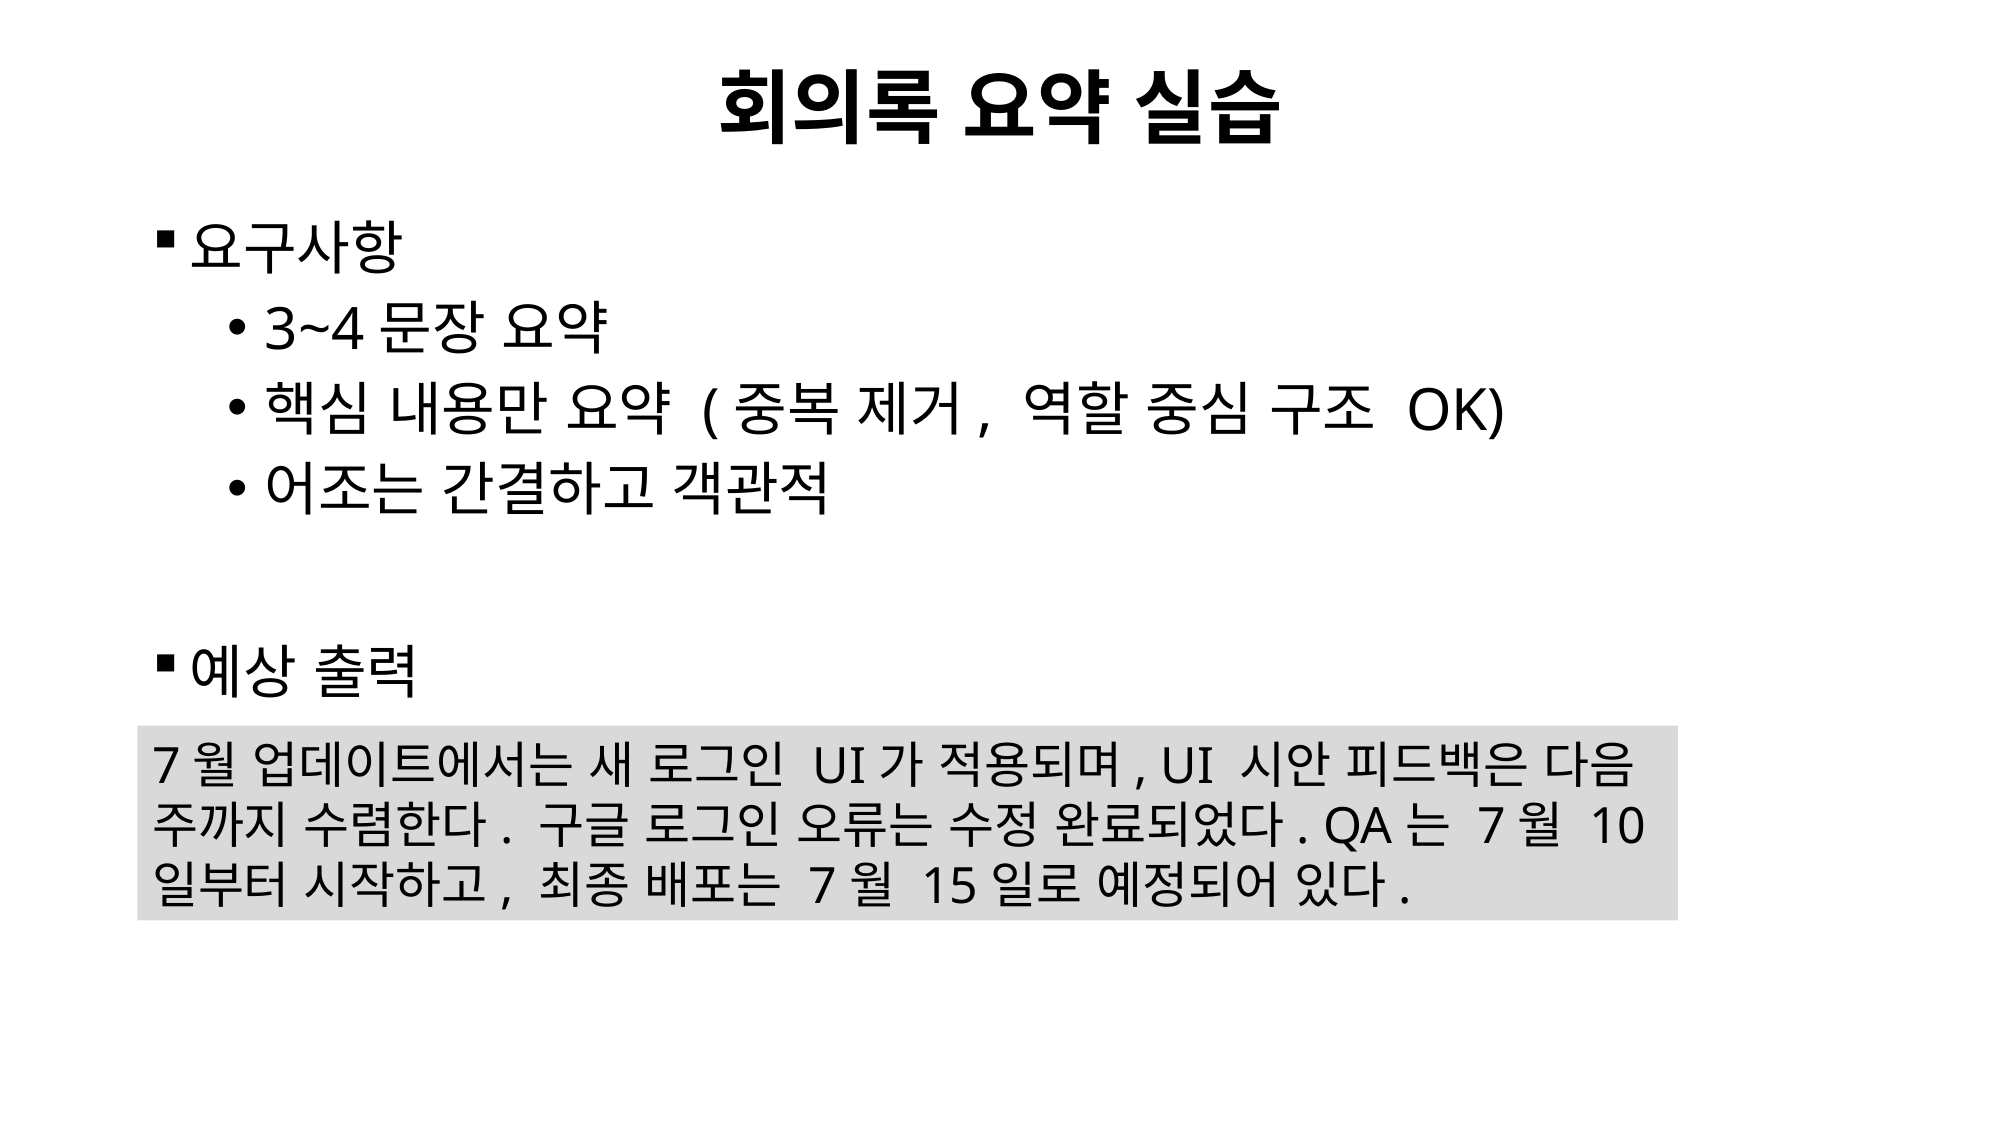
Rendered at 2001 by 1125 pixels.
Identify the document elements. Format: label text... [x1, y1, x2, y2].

list 요구사항 3~4문장 요약 핵심 내용만 요약 (중복 제거, 역할 중심 구조 OK) 어조는 간결하고 객관적 예상 출력 [137, 203, 1863, 1014]
text_box 7월 업데이트에서는 새 로그인 UI가 적용되며, UI 시안 피드백은 다음 주까지 수렴한다. 구글 로그인 오류는 수정 완료되었다. QA는 7월 10일부터 시작하고, 최종 배포는 7월 15일로 예정되어 있다. [137, 725, 1678, 921]
title 회의록 요약 실습 [137, 59, 1863, 163]
